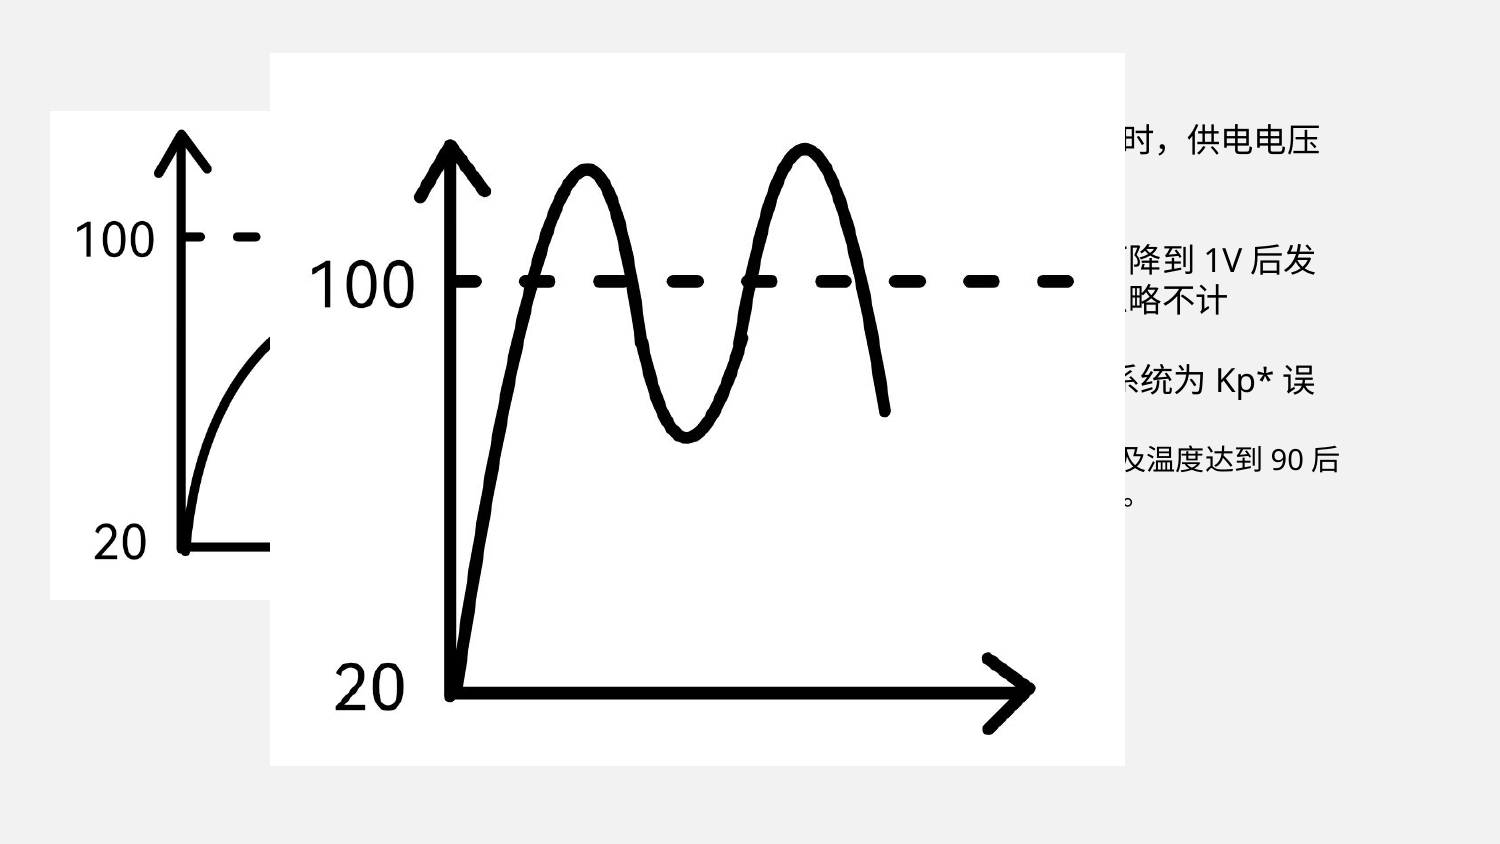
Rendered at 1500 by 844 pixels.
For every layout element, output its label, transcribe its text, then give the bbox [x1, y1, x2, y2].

text_box 假设输出数值1000时，供电电压是10V 假设此电阻在电压下降到1V后发热极其微弱，可以忽略不计 若Kp=10 PID调节系统为Kp*误差 [1125, 111, 1349, 433]
picture [50, 53, 1125, 766]
text_box 此时稳态误差为10度 及温度达到90后系统温度几乎不再上升。 [1125, 433, 1383, 519]
